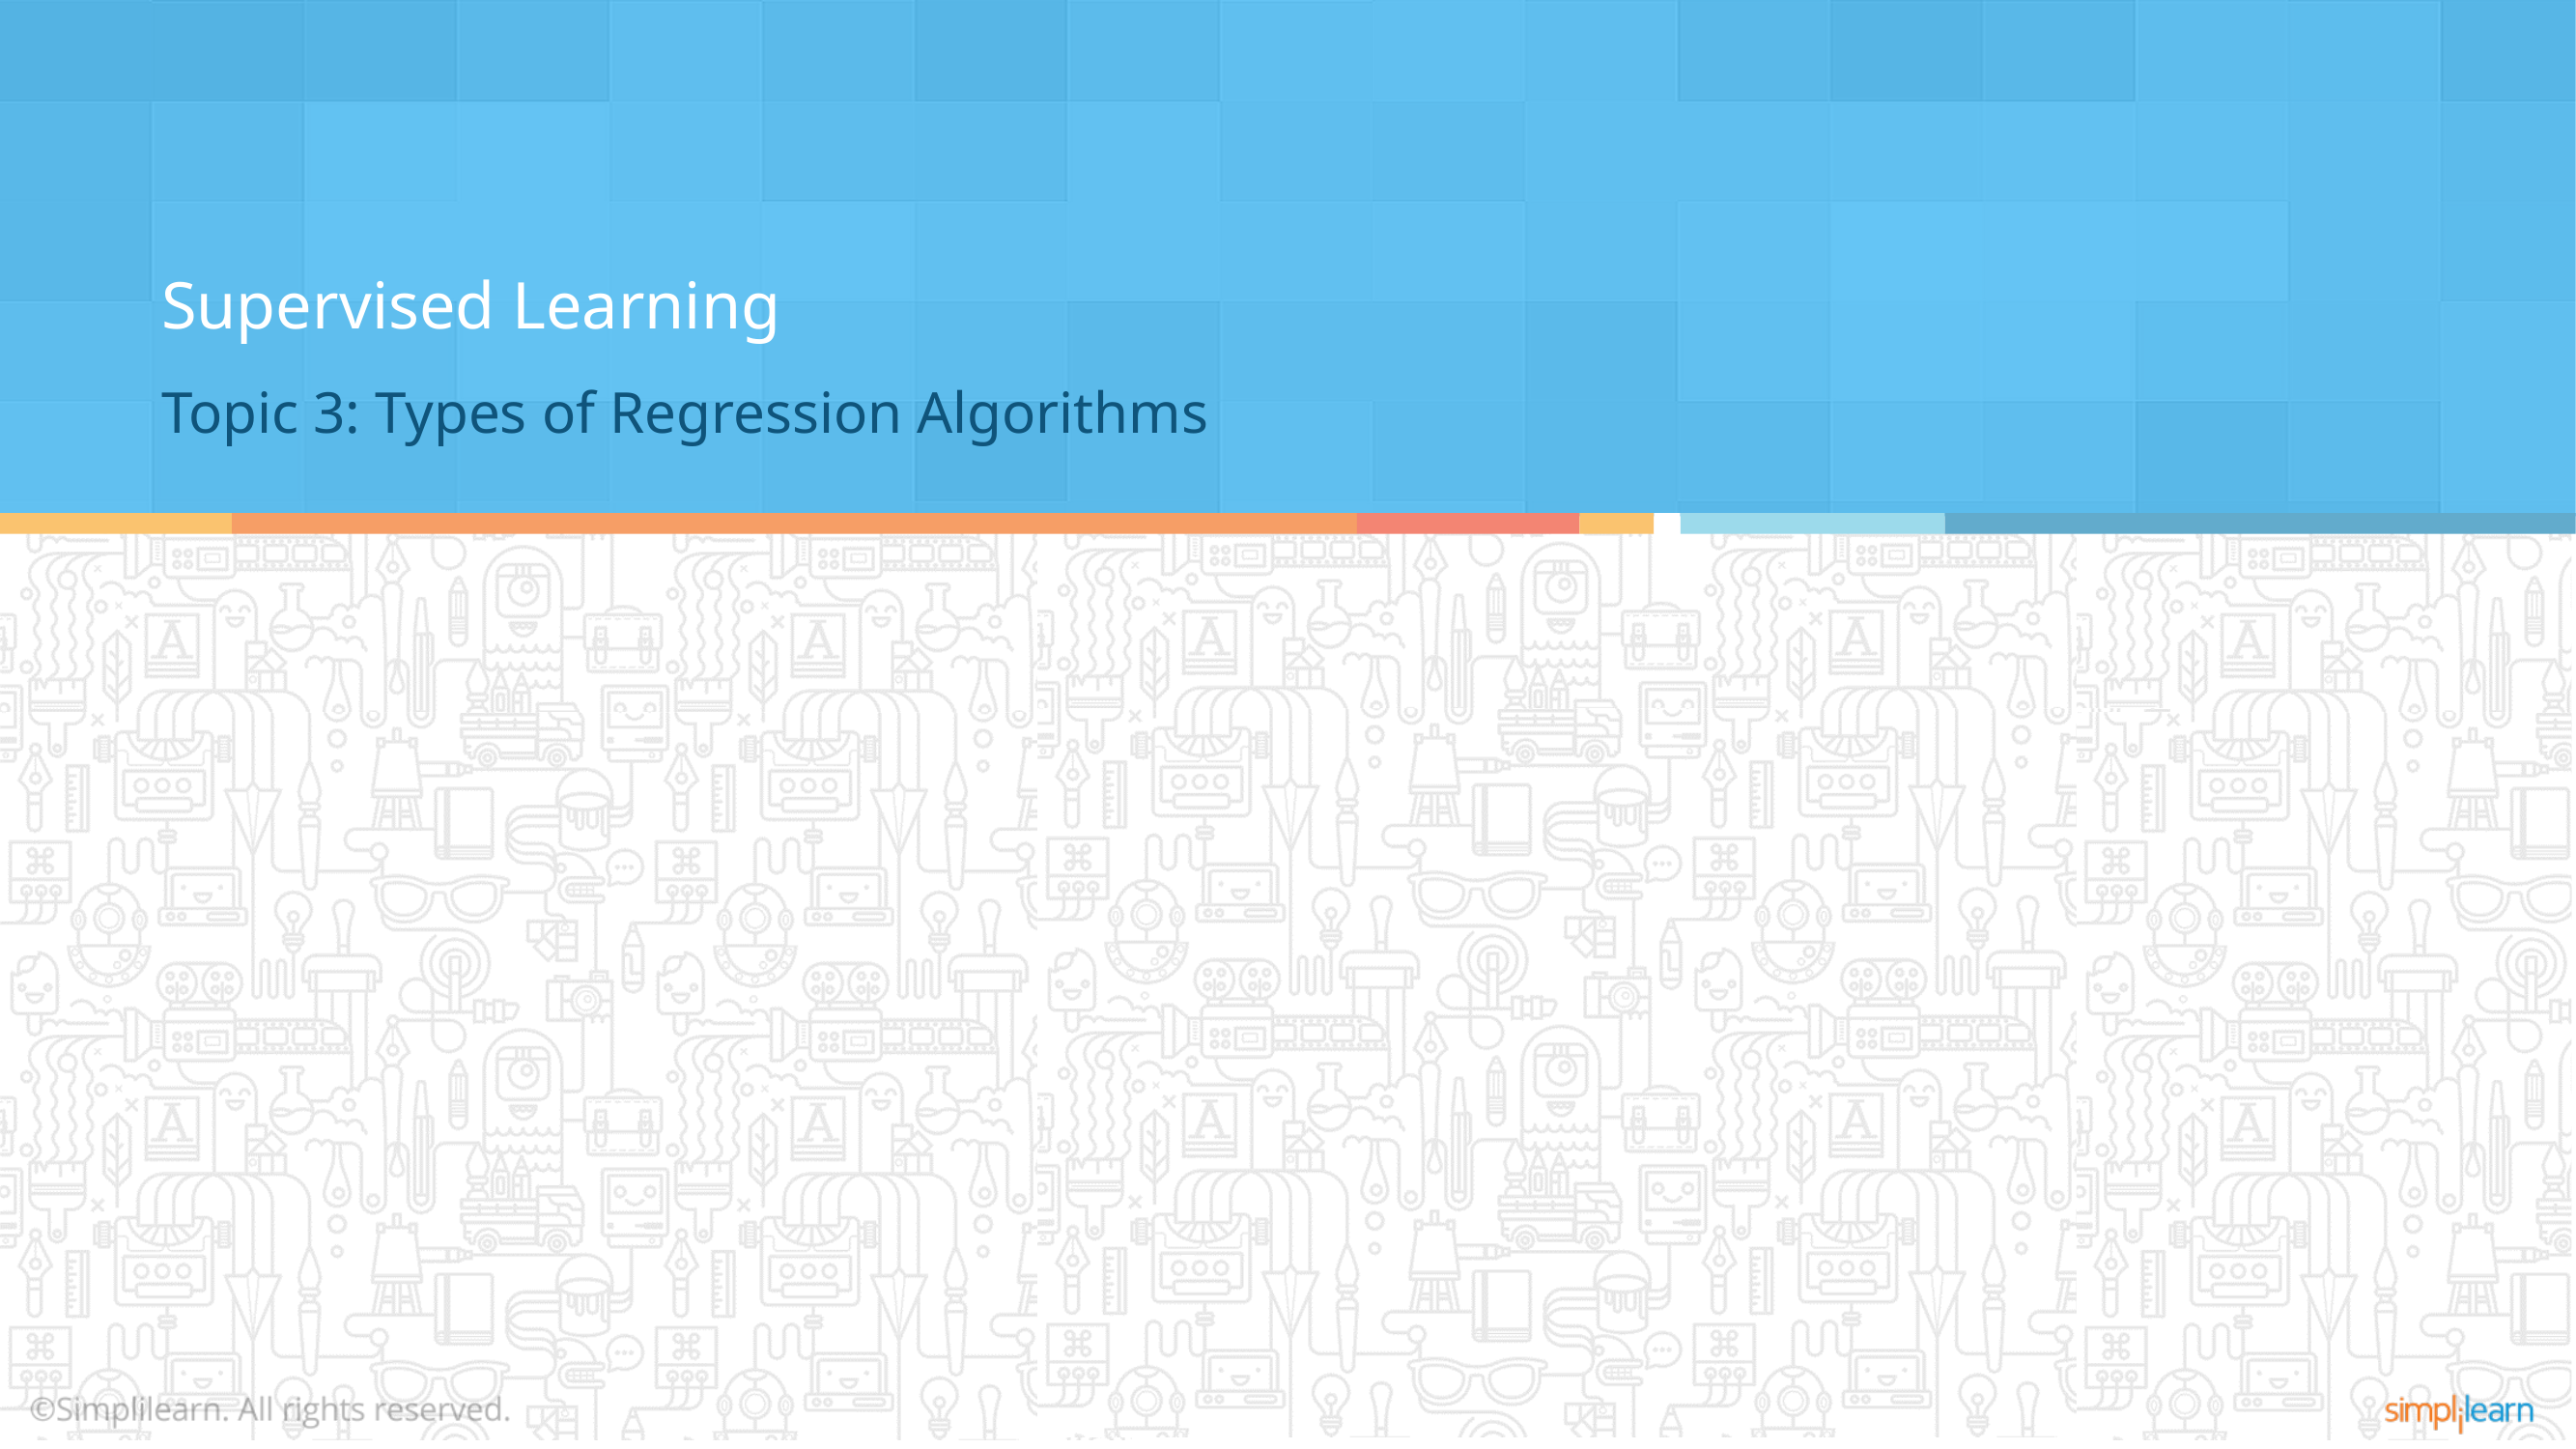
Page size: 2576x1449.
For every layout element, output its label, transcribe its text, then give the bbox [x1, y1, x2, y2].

list Supervised Learning [147, 266, 2109, 351]
list Topic 3: Types of Regression Algorithms [147, 377, 2109, 454]
picture [0, 0, 2576, 1449]
